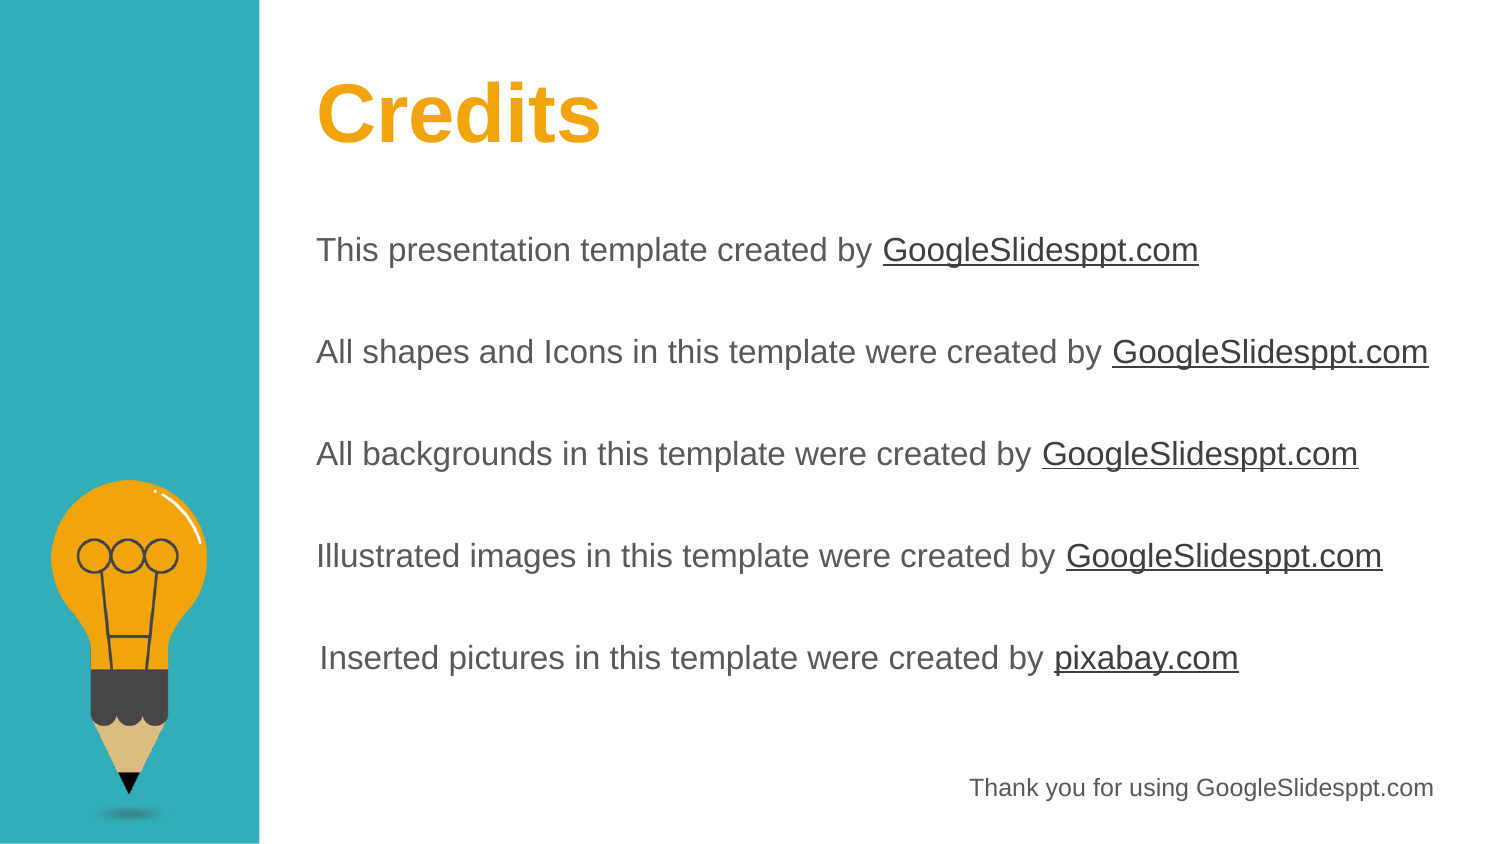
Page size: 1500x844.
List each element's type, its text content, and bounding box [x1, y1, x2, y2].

text_box All shapes and Icons in this template were created by GoogleSlidesppt.com [301, 322, 1447, 379]
text_box This presentation template created by GoogleSlidesppt.com [301, 220, 1447, 277]
text_box Thank you for using GoogleSlidesppt.com [375, 764, 1451, 810]
text_box Inserted pictures in this template were created by pixabay.com [304, 628, 1451, 684]
picture [51, 480, 207, 826]
text_box Credits [301, 55, 1447, 162]
text_box All backgrounds in this template were created by GoogleSlidesppt.com [301, 424, 1447, 481]
text_box Illustrated images in this template were created by GoogleSlidesppt.com [301, 526, 1447, 583]
